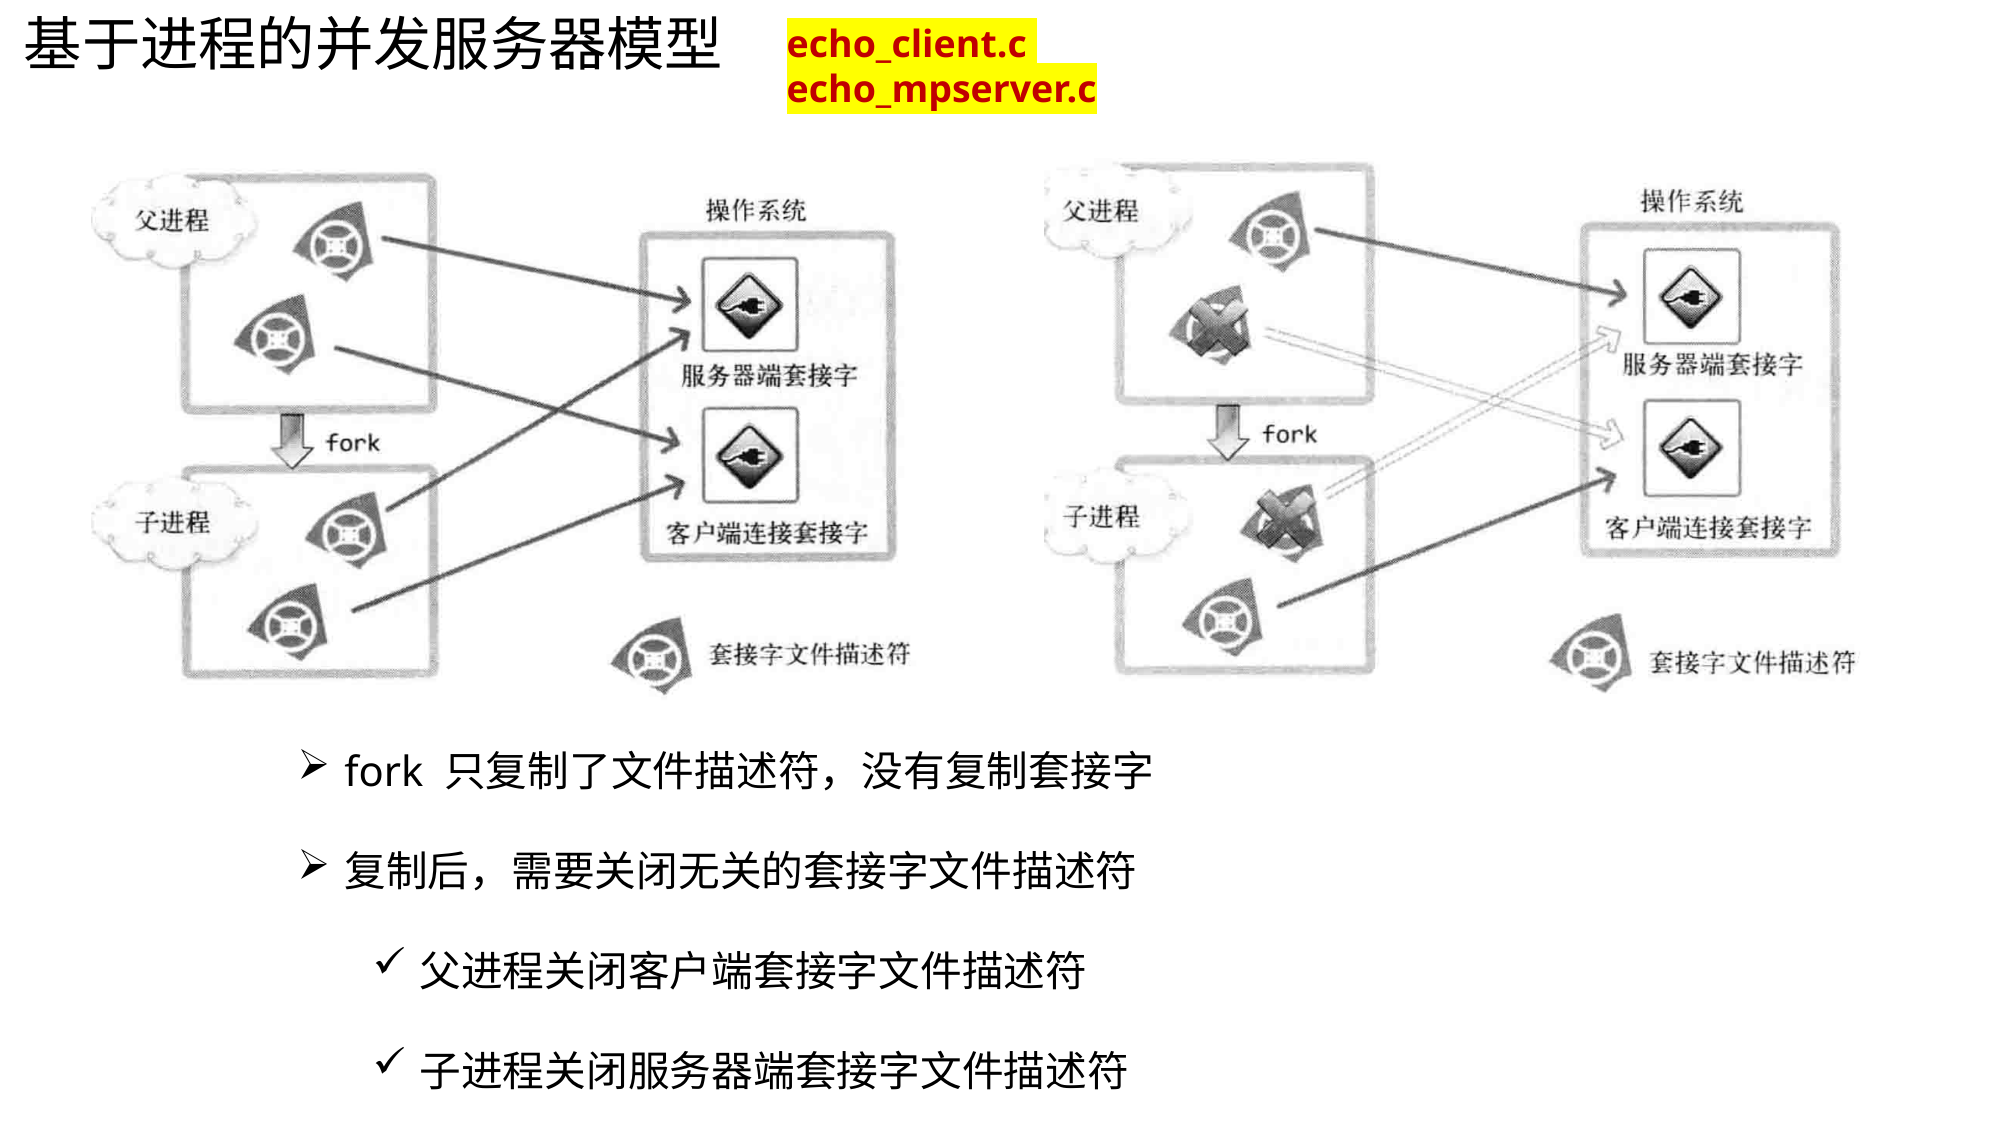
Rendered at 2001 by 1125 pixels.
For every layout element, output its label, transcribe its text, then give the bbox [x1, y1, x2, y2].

text_box 基于进程的并发服务器模型 [9, 0, 738, 85]
text_box fork 只复制了文件描述符，没有复制套接字 复制后，需要关闭无关的套接字文件描述符 父进程关闭客户端套接字文件描述符 子进程关闭服务器端套接字文件描述符 [282, 737, 1169, 1103]
text_box echo_client.c echo_mpserver.c [771, 12, 1386, 118]
picture [1044, 155, 1880, 702]
picture [91, 156, 926, 702]
